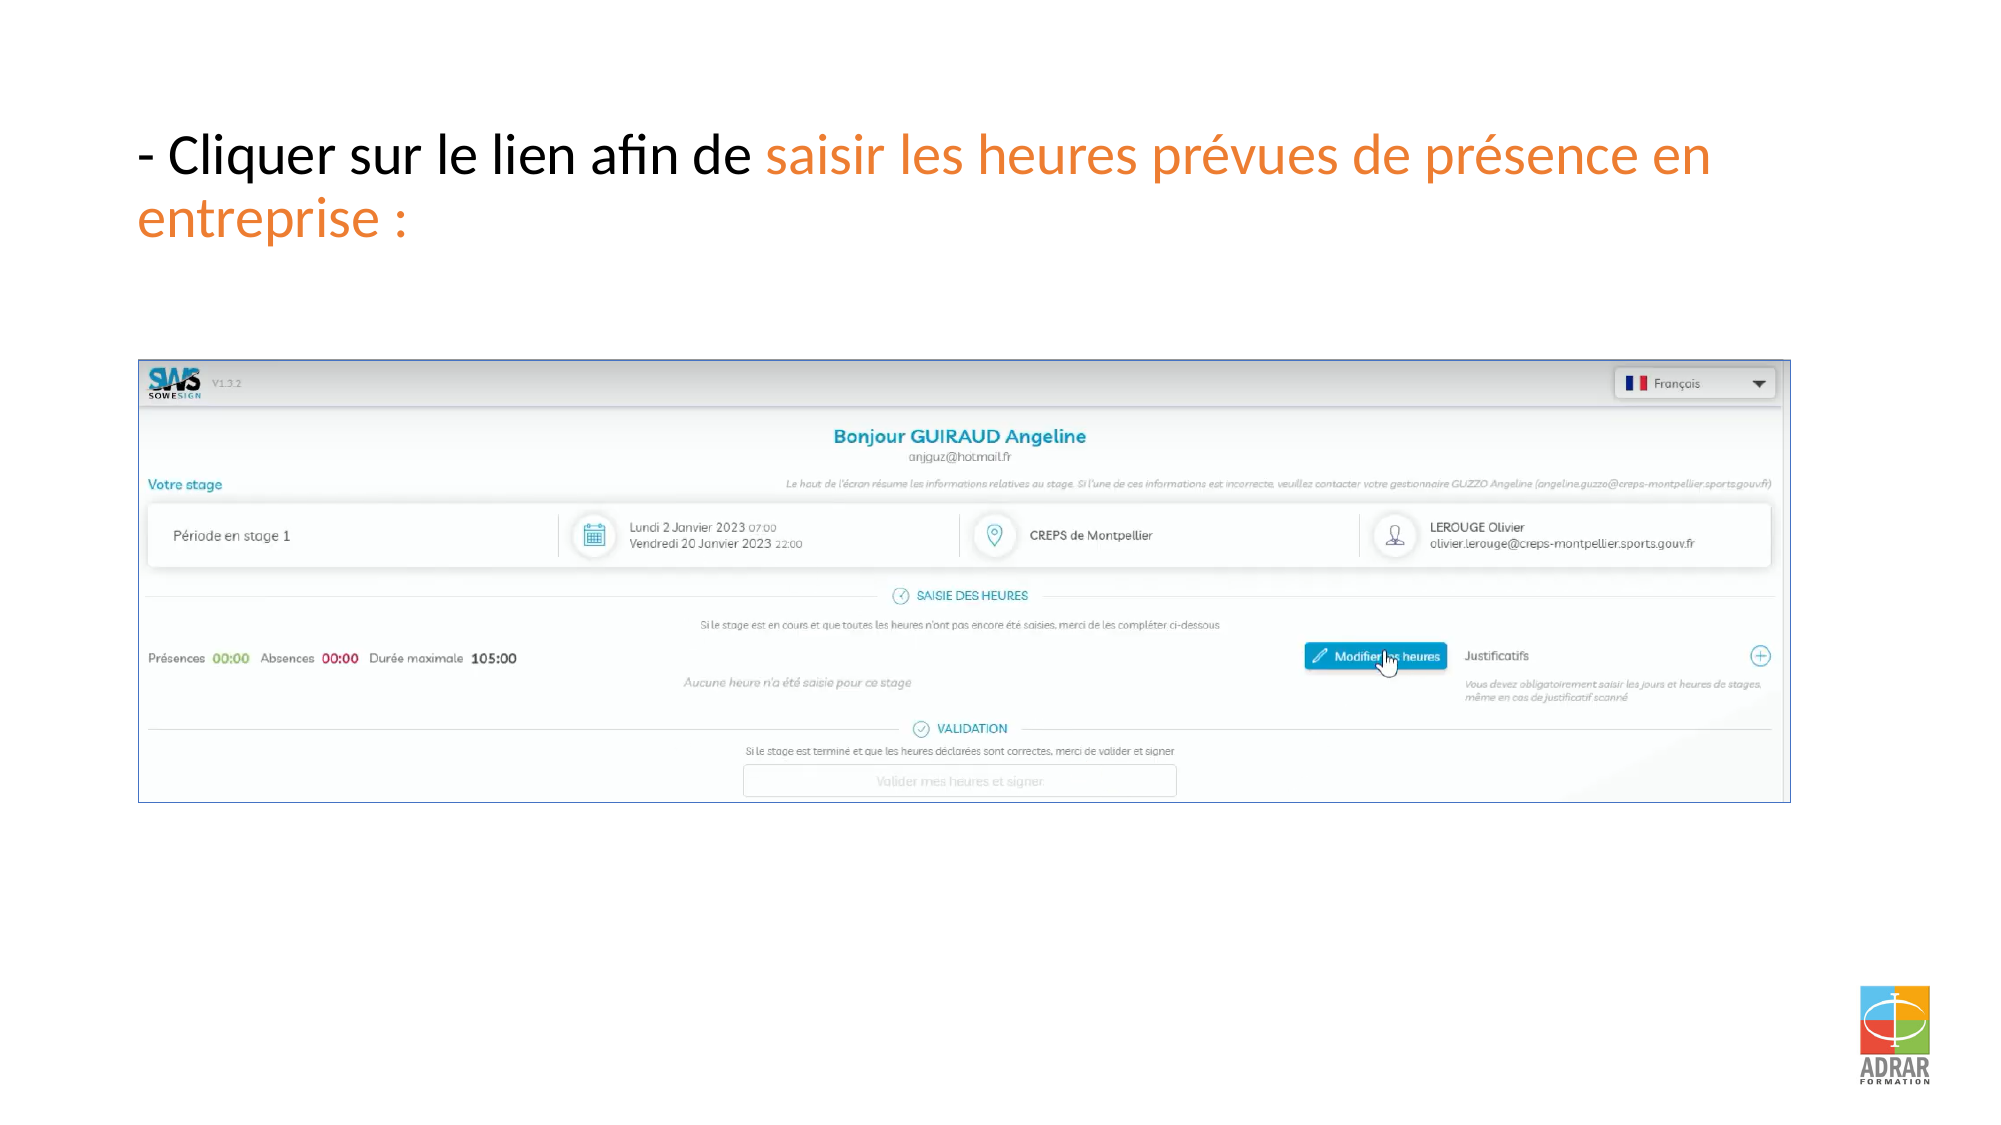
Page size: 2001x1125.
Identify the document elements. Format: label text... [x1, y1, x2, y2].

picture [138, 359, 1791, 803]
list - Cliquer sur le lien afin de saisir les heures prévues de présence en entreprise : [122, 117, 1848, 831]
picture [1856, 981, 1934, 1089]
